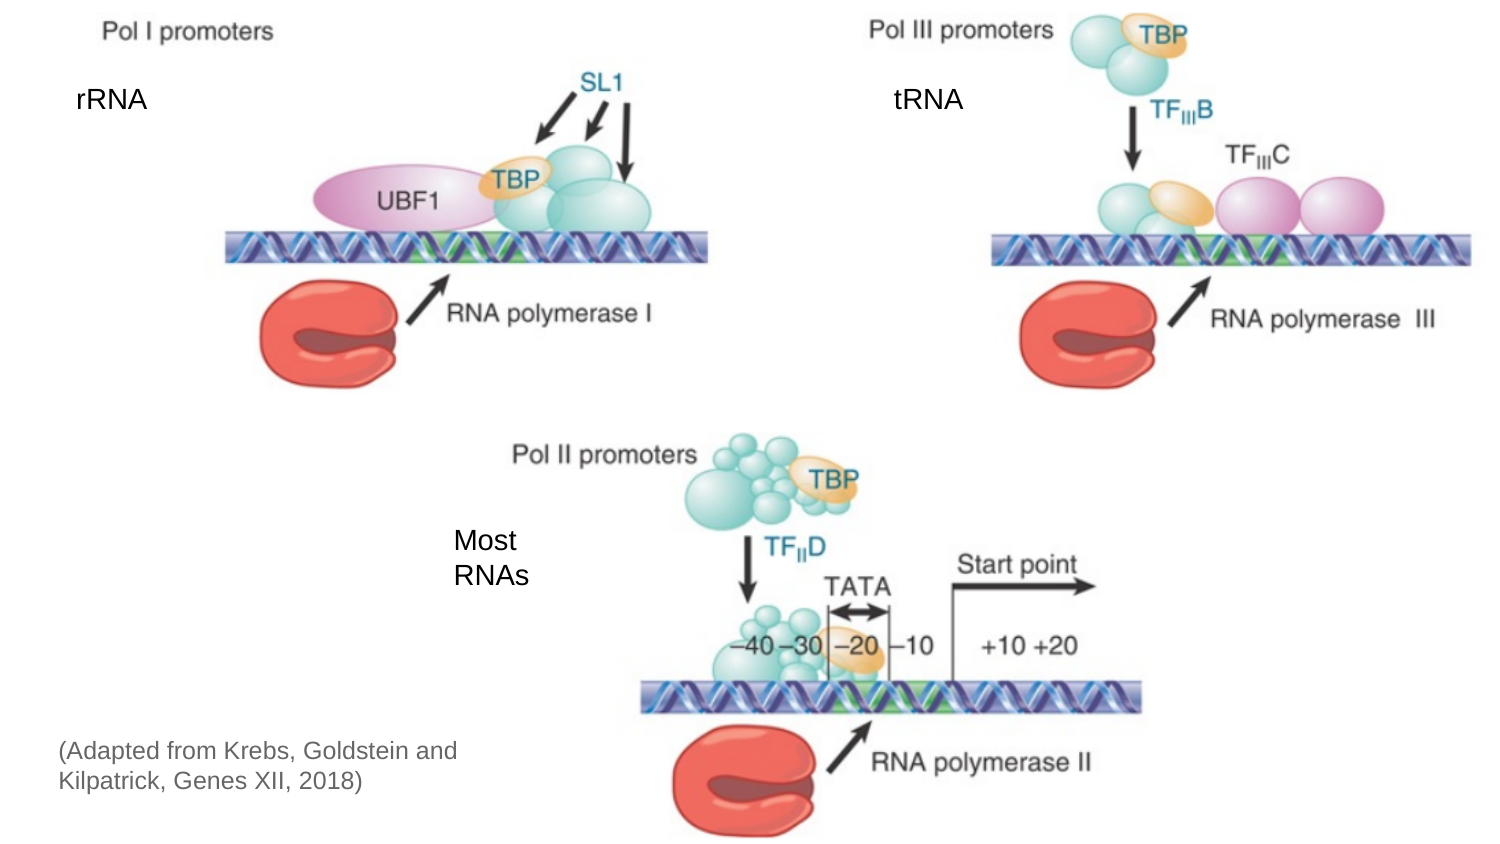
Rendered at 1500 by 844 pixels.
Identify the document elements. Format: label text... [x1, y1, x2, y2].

picture [834, 6, 1481, 394]
text_box Most RNAs [438, 506, 498, 607]
picture [503, 431, 1148, 844]
text_box (Adapted from Krebs, Goldstein and Kilpatrick, Genes XII, 2018) [43, 719, 498, 810]
text_box rRNA [61, 65, 91, 166]
picture [96, 12, 716, 394]
